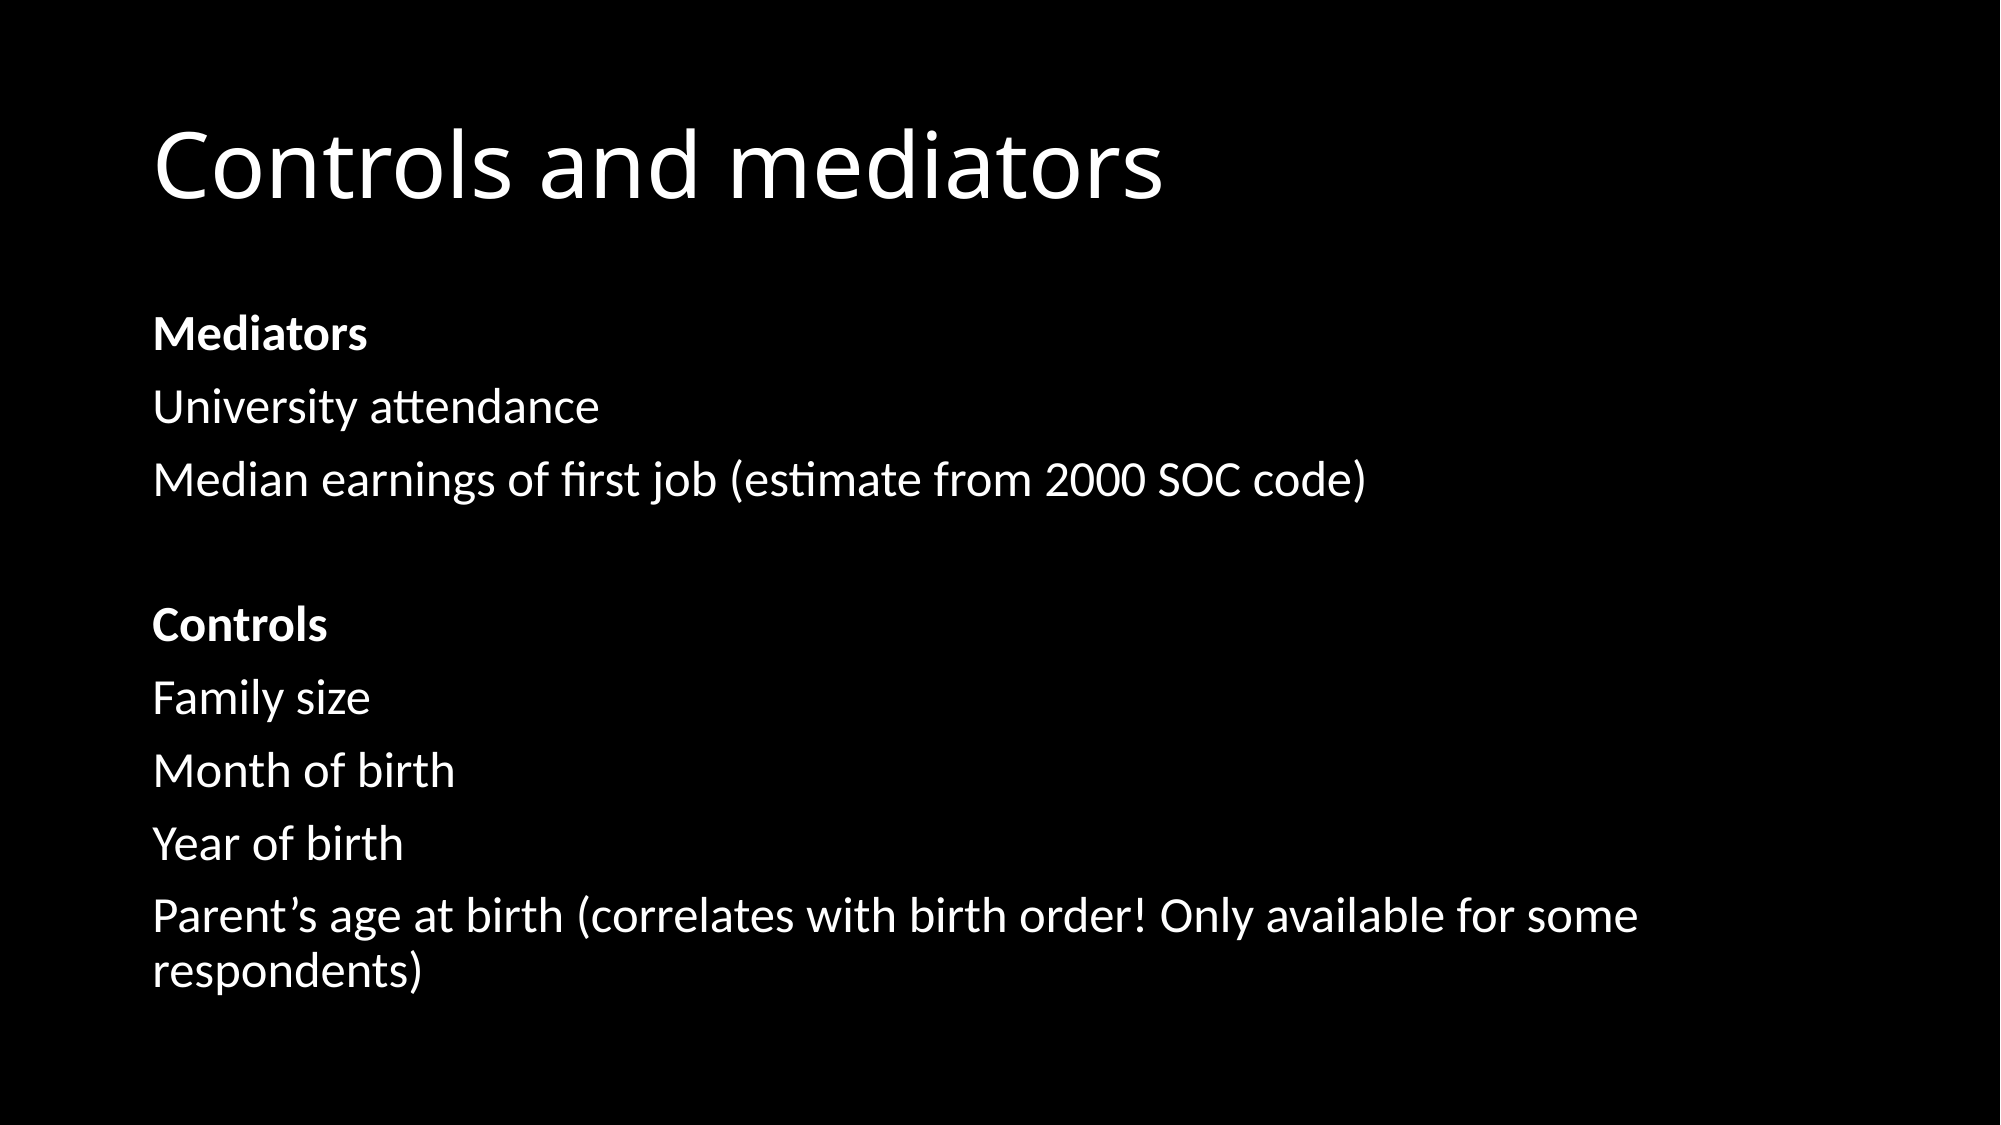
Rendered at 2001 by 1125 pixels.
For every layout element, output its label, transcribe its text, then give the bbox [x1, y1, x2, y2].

title Controls and mediators [137, 59, 1863, 278]
list Mediators University attendance Median earnings of first job (estimate from 2000 SOC code) Controls Family size Month of birth Year of birth Parent’s age at birth (correlates with birth order! Only available for some respondents) [137, 299, 1863, 1014]
